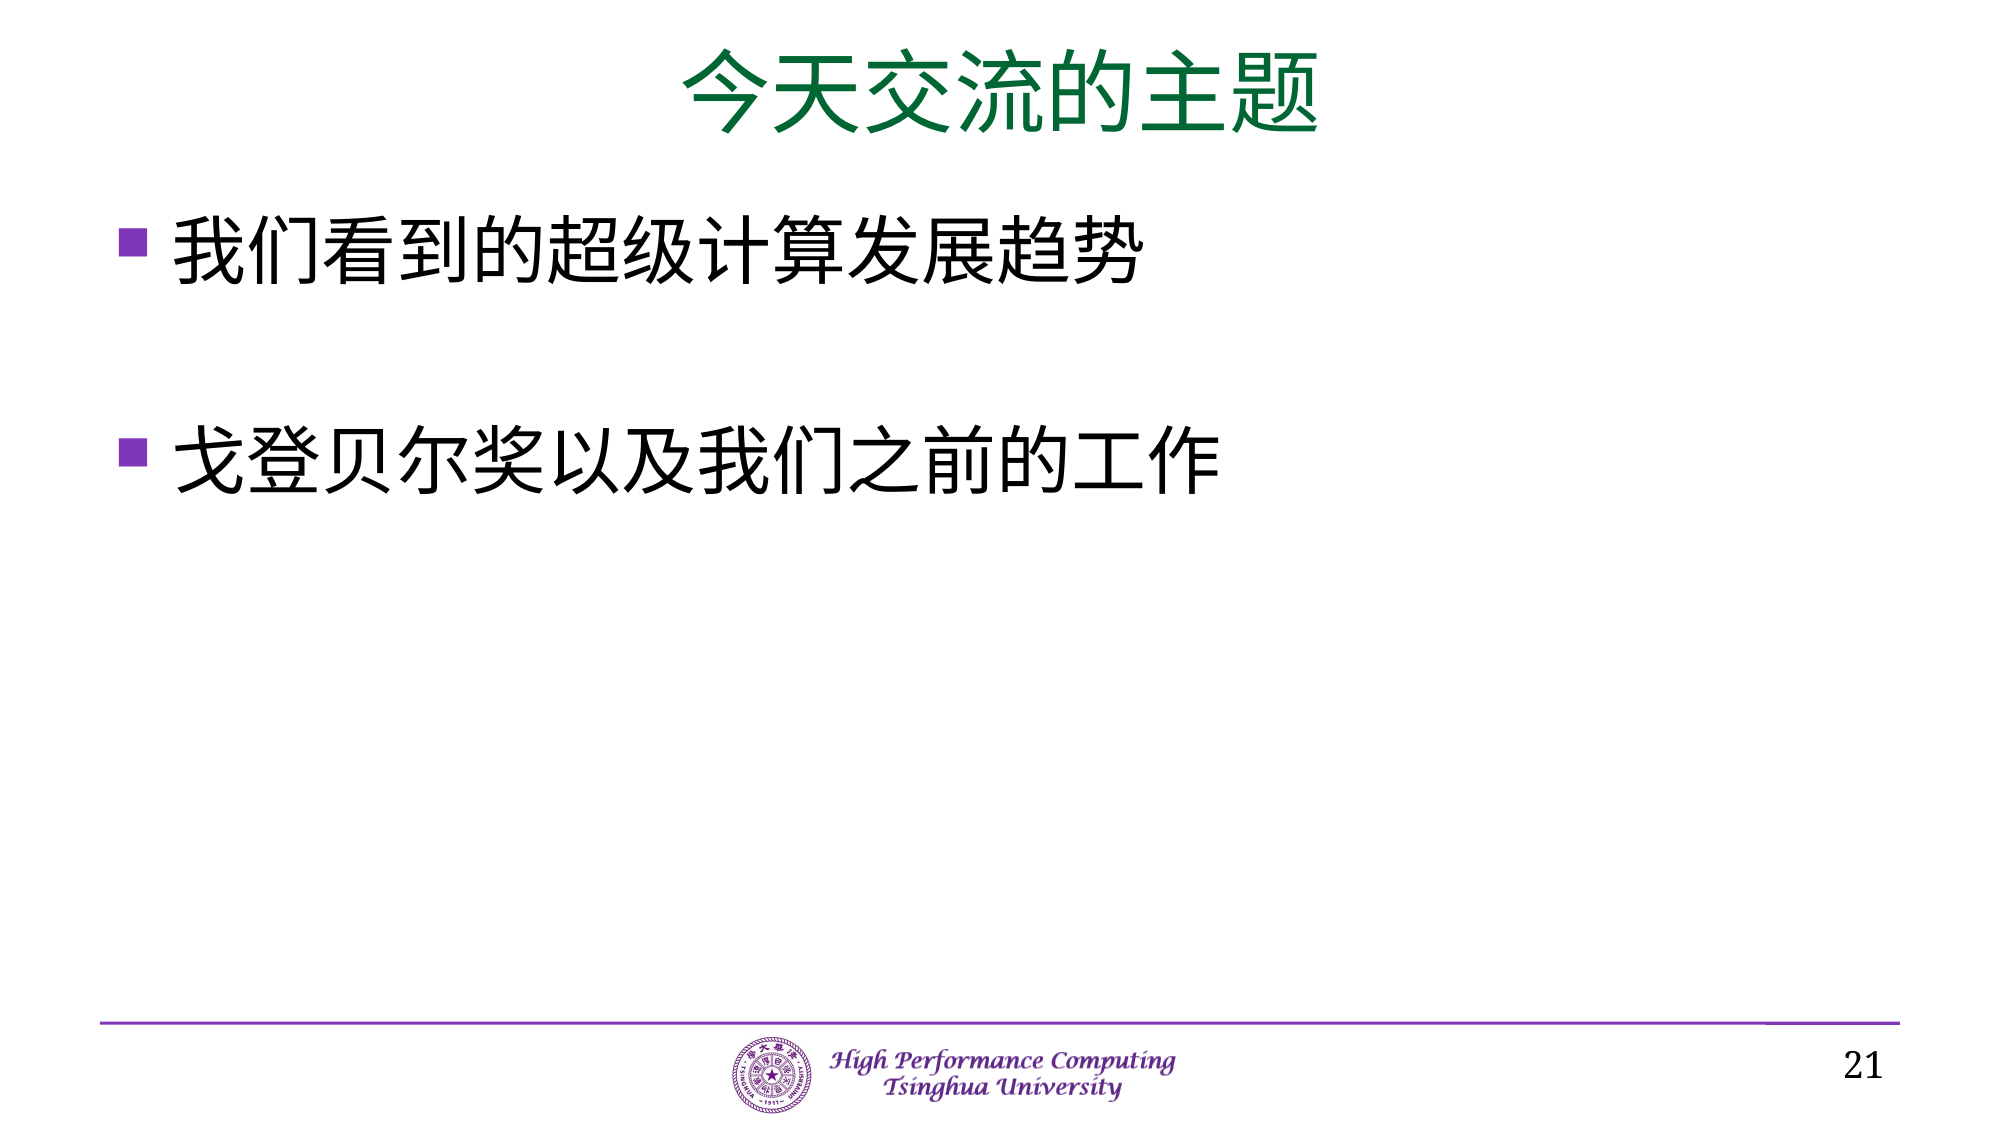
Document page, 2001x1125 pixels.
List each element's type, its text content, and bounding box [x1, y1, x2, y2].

picture [729, 1034, 1201, 1117]
list 我们看到的超级计算发展趋势 戈登贝尔奖以及我们之前的工作 [99, 196, 1900, 929]
title 今天交流的主题 [100, 27, 1901, 167]
slide_number 21 [1433, 1023, 1901, 1100]
